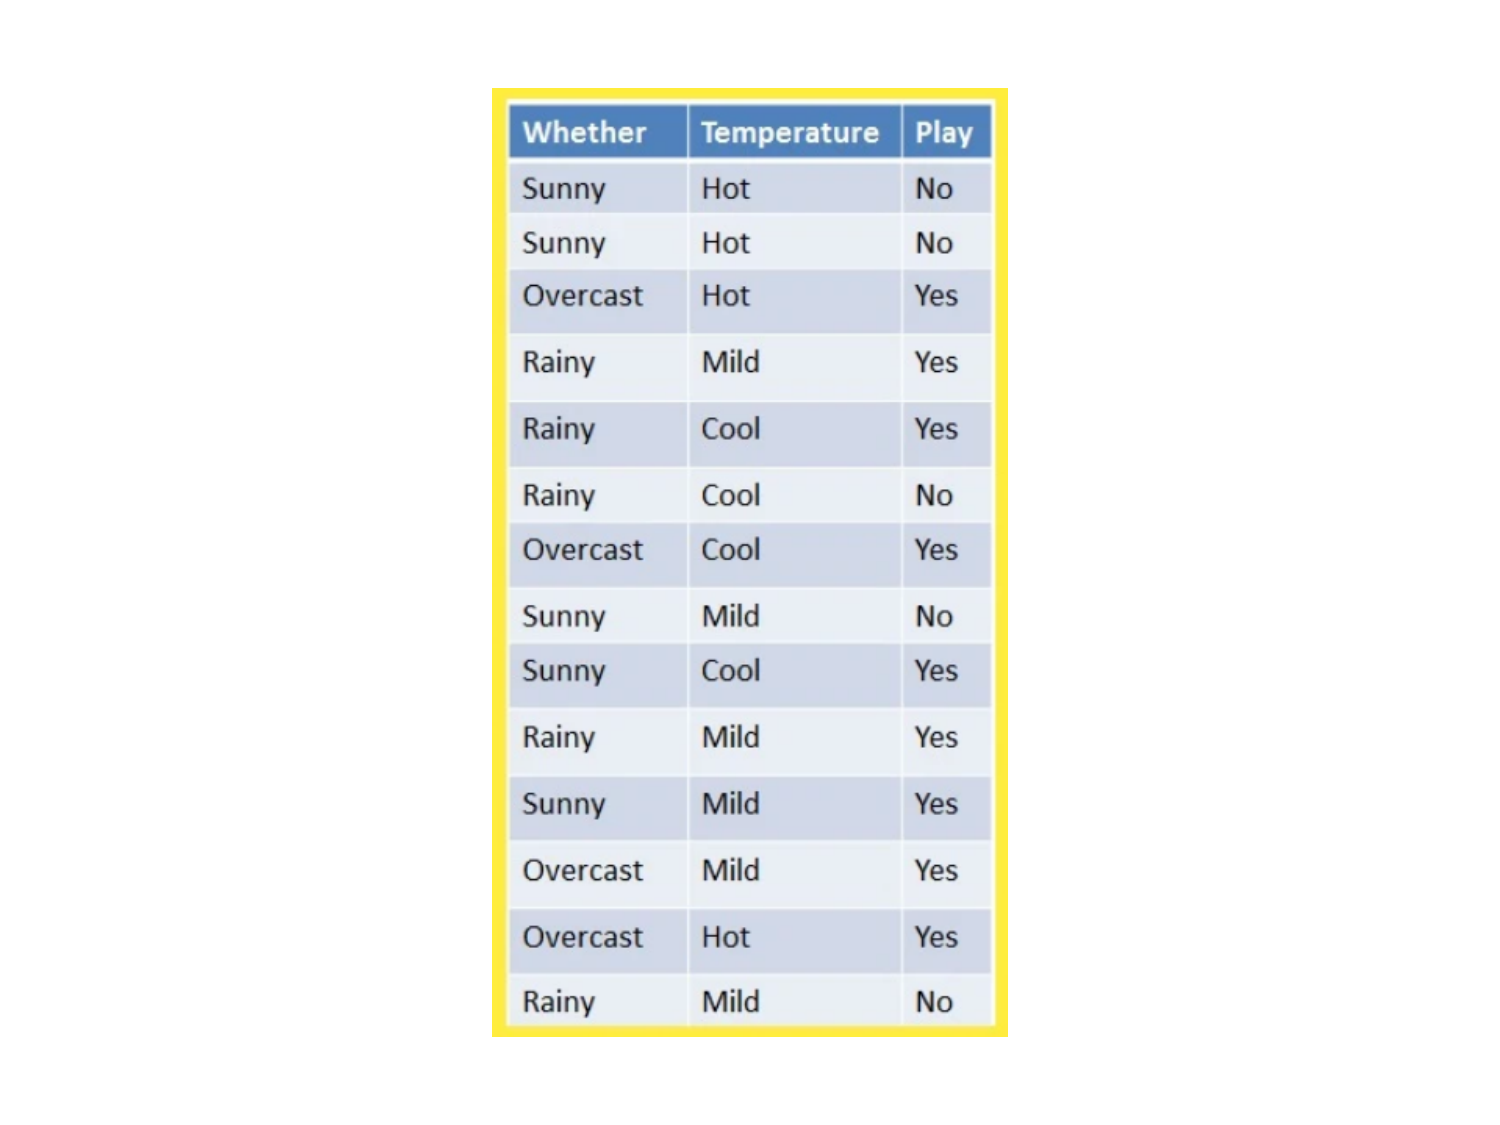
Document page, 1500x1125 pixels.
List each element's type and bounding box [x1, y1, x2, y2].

picture [491, 87, 1008, 1037]
